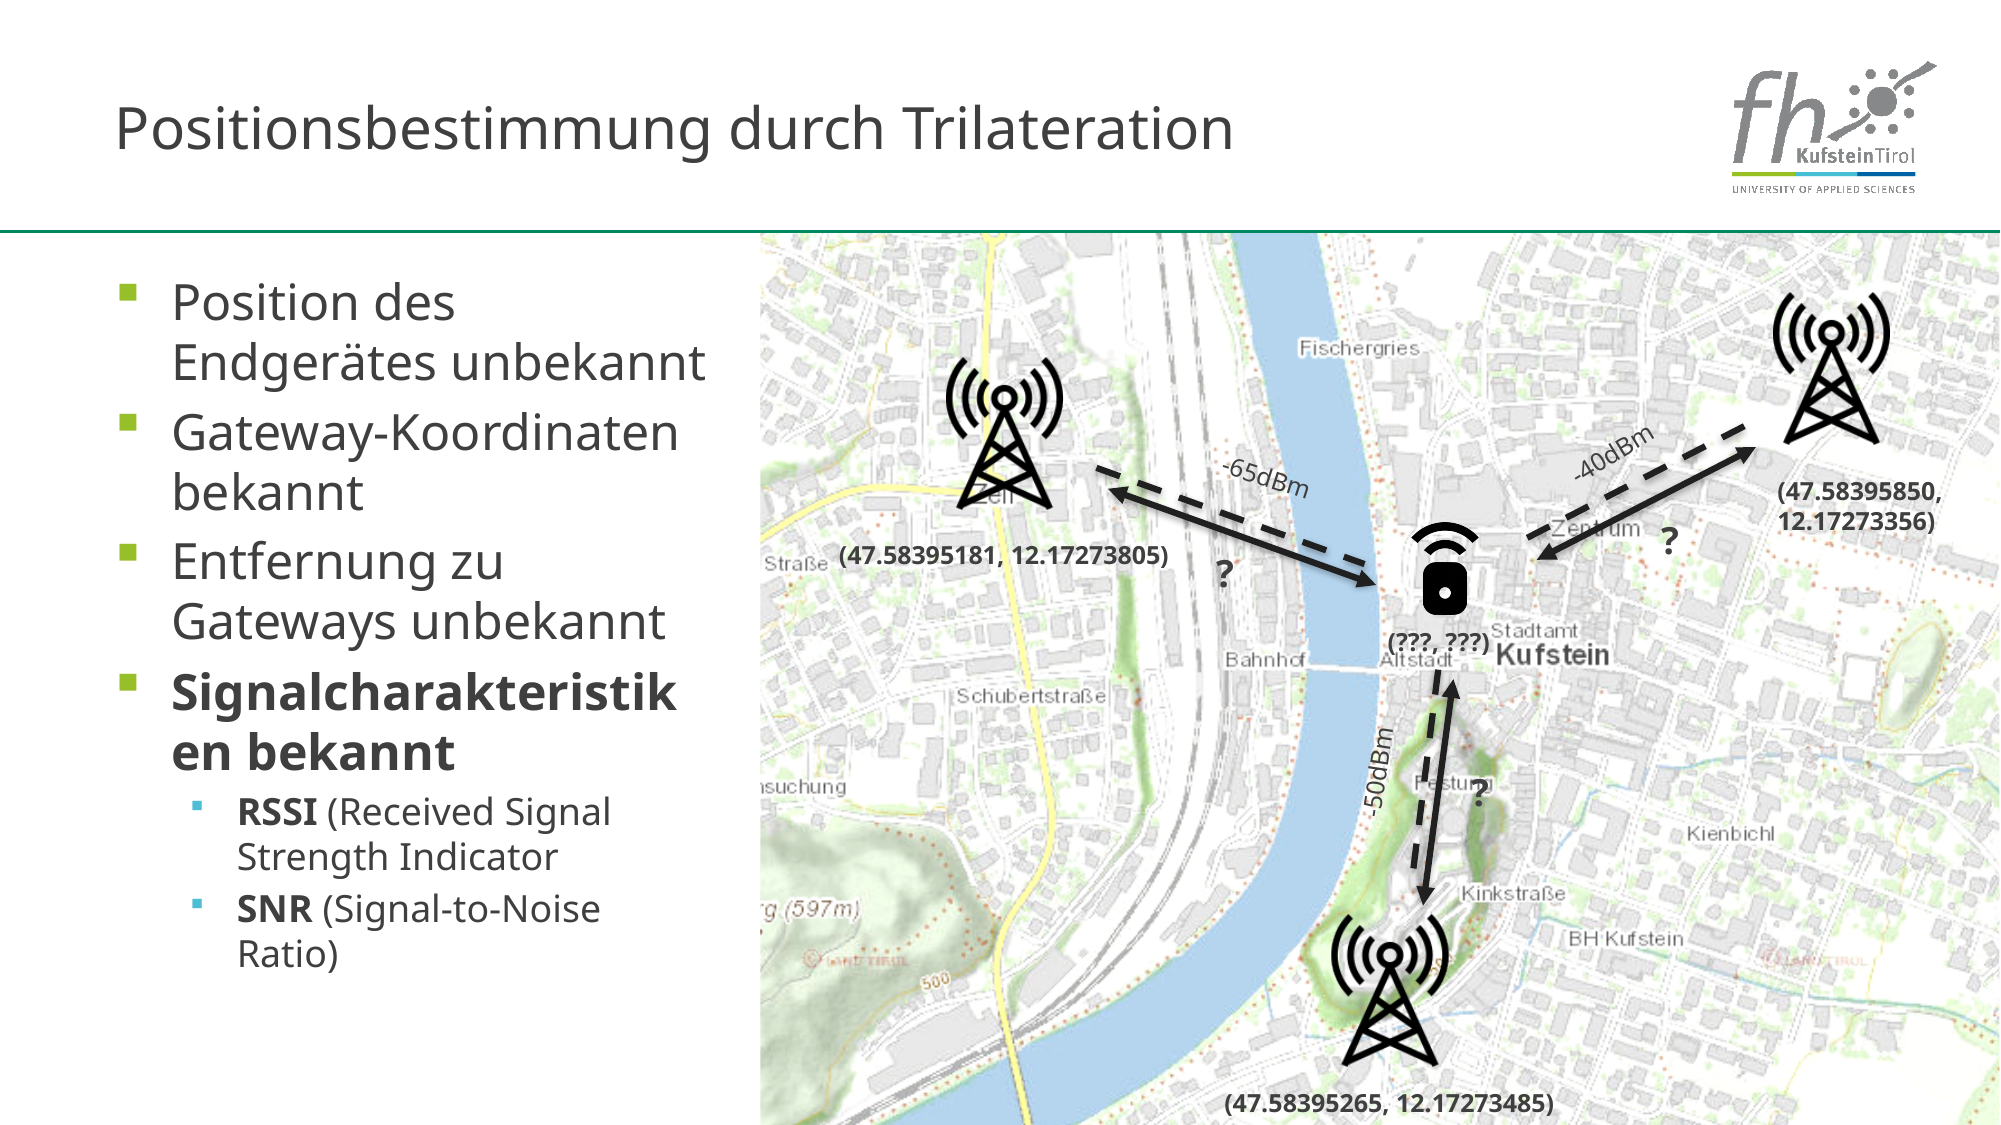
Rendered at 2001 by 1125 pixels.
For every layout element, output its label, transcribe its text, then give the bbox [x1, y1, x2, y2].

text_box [1096, 425, 1745, 885]
picture [760, 233, 2000, 1125]
list Position des Endgerätes unbekannt Gateway-Koordinaten bekannt Entfernung zu Gateways unbekannt Signalcharakteristiken bekannt RSSI (Received Signal Strength Indicator SNR (Signal-to-Noise Ratio) [99, 262, 722, 1005]
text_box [1107, 446, 1757, 906]
title Positionsbestimmung durch Trilateration [99, 45, 1697, 209]
picture [1732, 61, 1937, 193]
